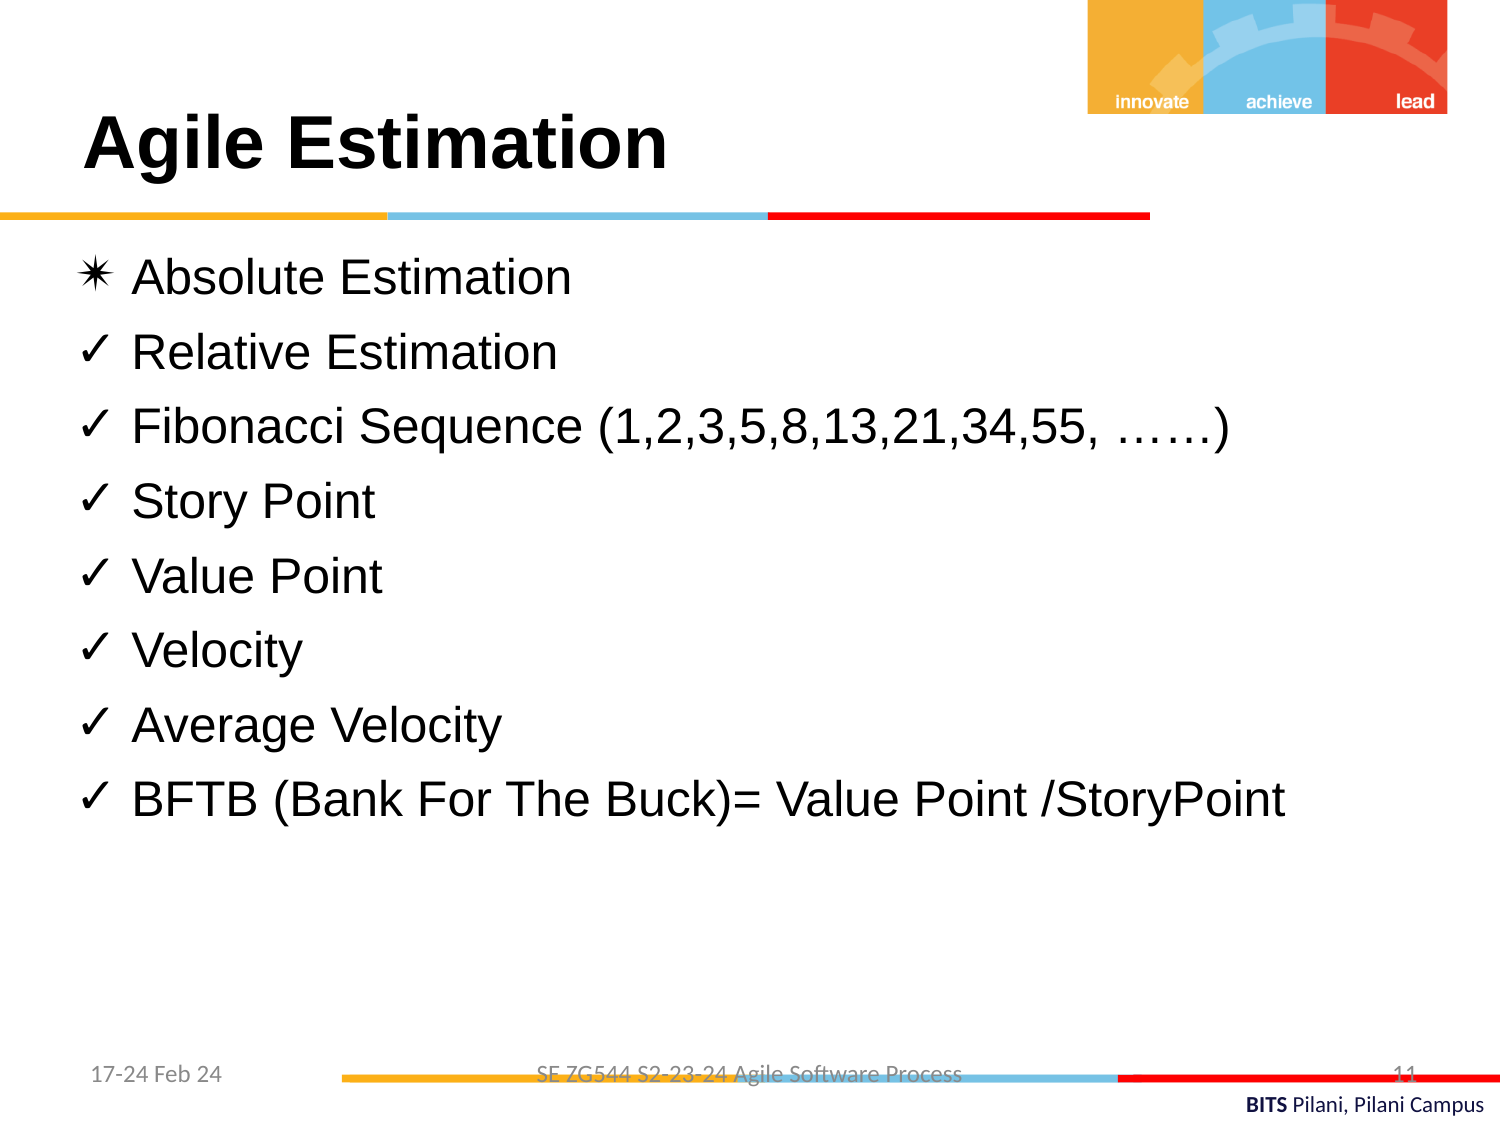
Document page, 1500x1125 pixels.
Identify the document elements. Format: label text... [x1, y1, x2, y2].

text_box SE ZG544 S2-23-24 Agile Software Process [519, 1050, 980, 1096]
picture [1087, 0, 1448, 114]
text_box 17-24 Feb 24 [82, 1050, 418, 1096]
slide_number 11 [1418, 1051, 1426, 1094]
list Absolute Estimation Relative Estimation Fibonacci Sequence (1,2,3,5,8,13,21,34,55, ……) Story Point Value Point Velocity Average Velocity BFTB (Bank For The Buck)= Value Point /StoryPoint [66, 236, 1418, 1101]
title Agile Estimation [74, 14, 1426, 263]
